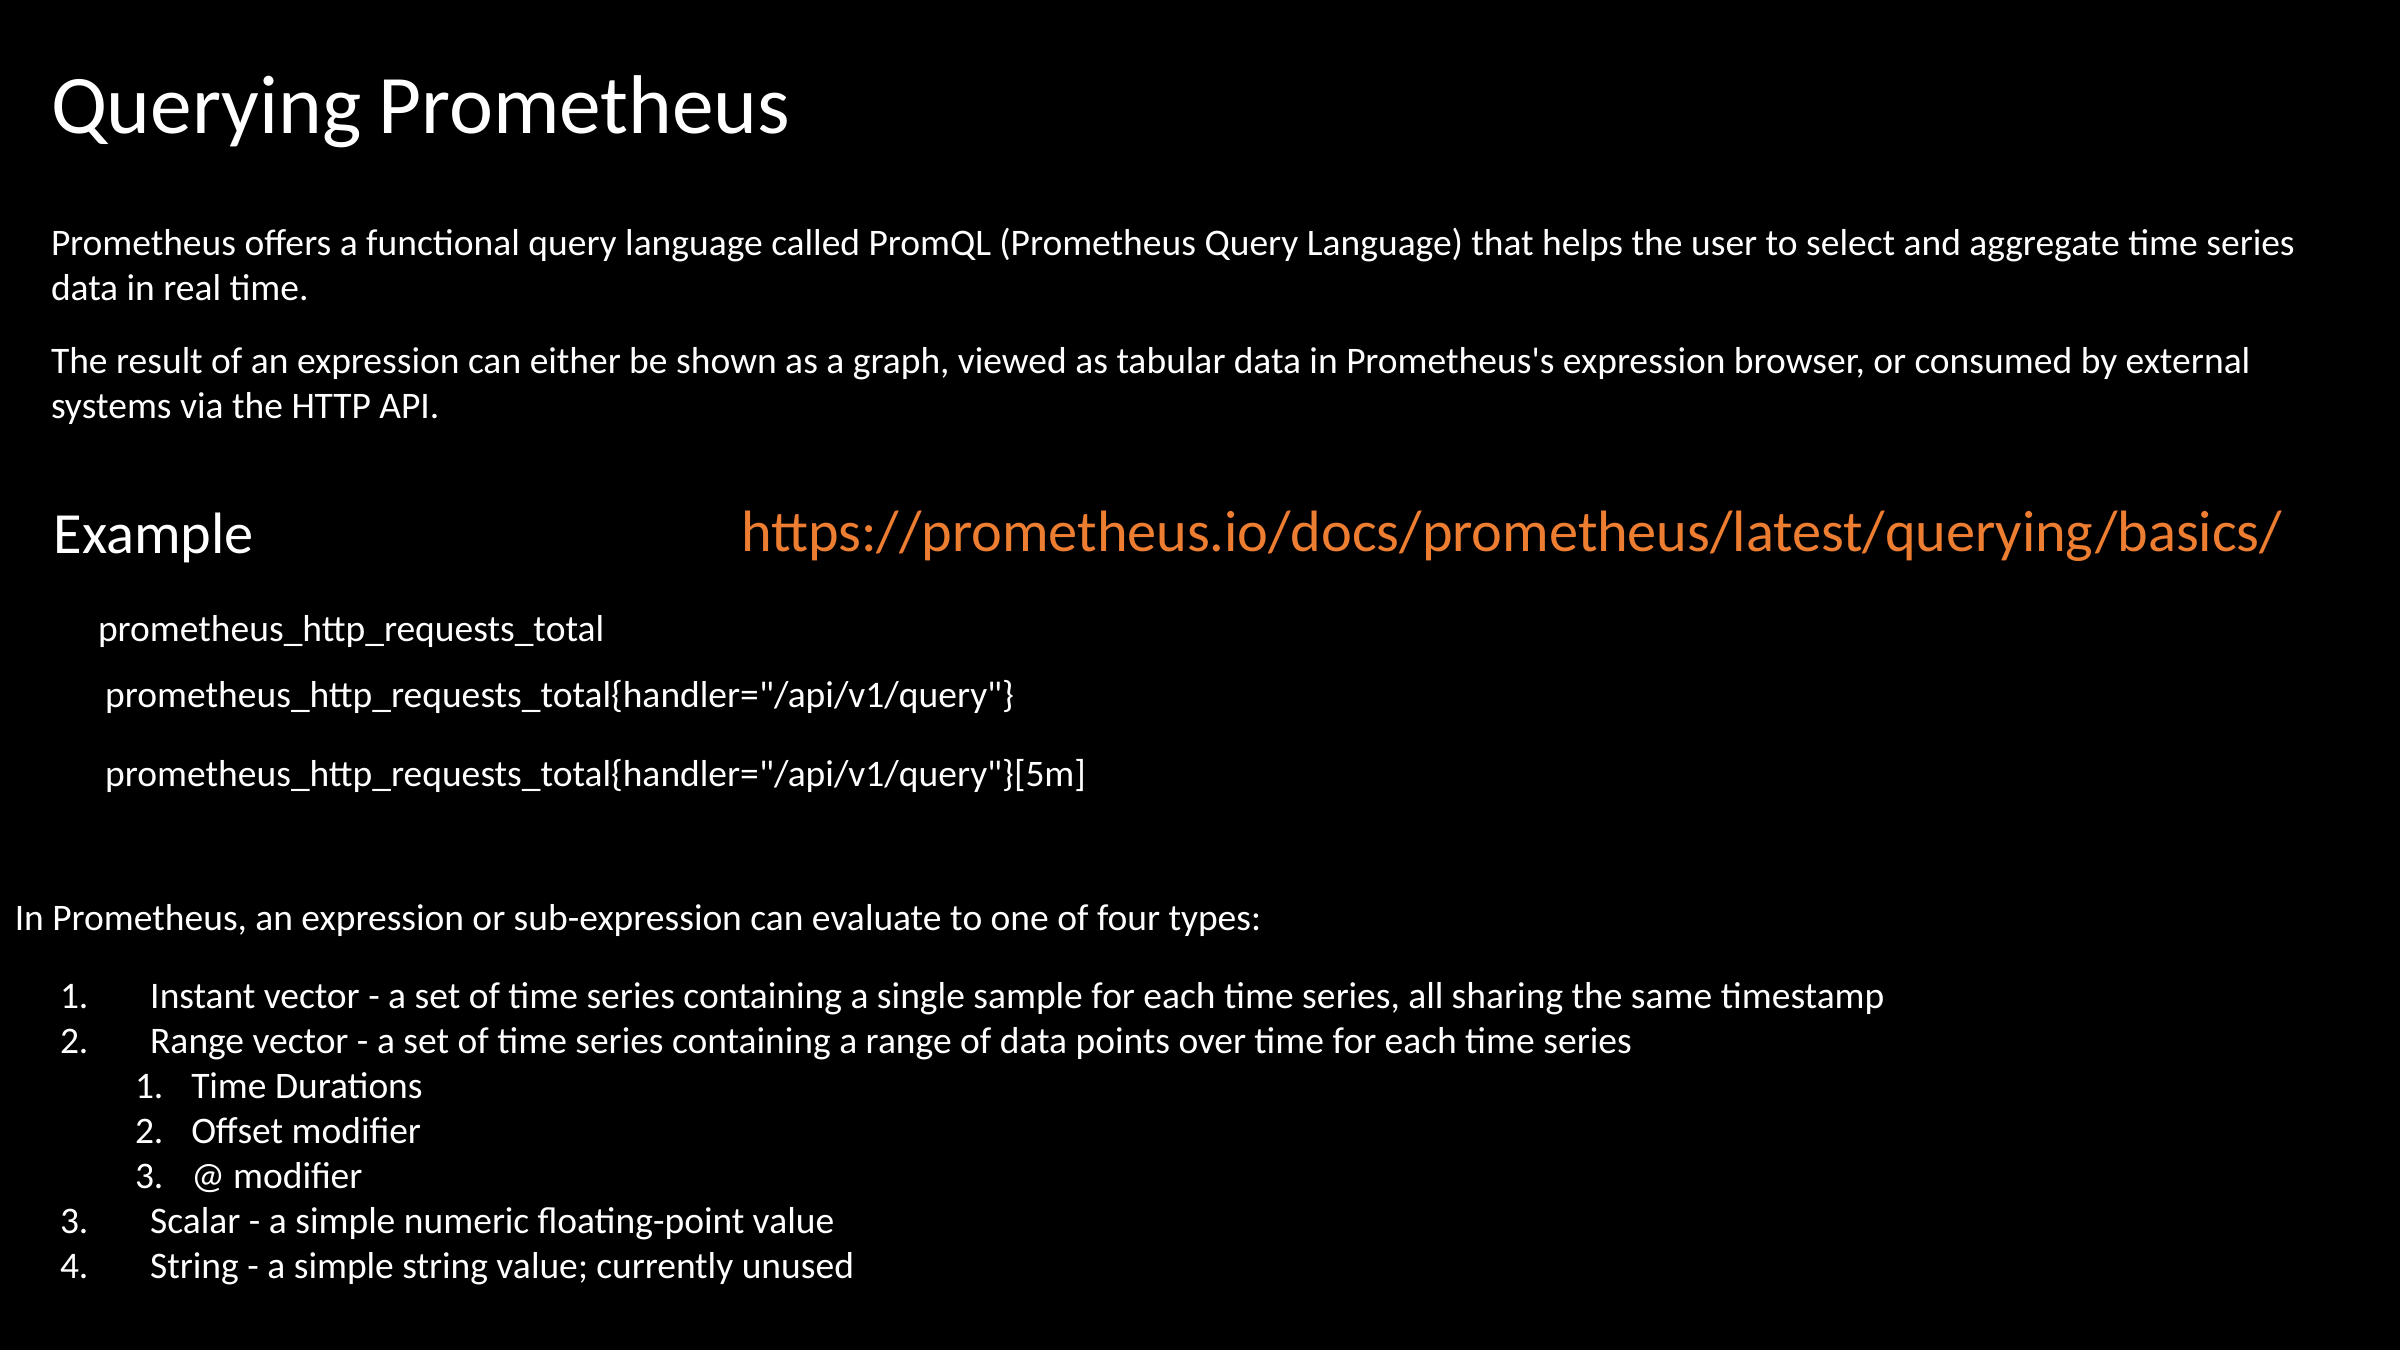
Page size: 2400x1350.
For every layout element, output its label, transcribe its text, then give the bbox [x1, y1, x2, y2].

text_box In Prometheus, an expression or sub-expression can evaluate to one of four types: [0, 885, 1377, 946]
text_box Prometheus offers a functional query language called PromQL (Prometheus Query Language) that helps the user to select and aggregate time series data in real time. [36, 211, 2346, 316]
text_box https://prometheus.io/docs/prometheus/latest/querying/basics/ [726, 485, 2378, 571]
text_box The result of an expression can either be shown as a graph, viewed as tabular data in Prometheus's expression browser, or consumed by external systems via the HTTP API. [36, 328, 2312, 433]
text_box prometheus_http_requests_total [83, 596, 1460, 657]
text_box Instant vector - a set of time series containing a single sample for each time series, all sharing the same timestamp Range vector - a set of time series containing a range of data points over time for each time series Time Durations Offset modifier @ modifier Scalar - a simple numeric floating-point value String - a simple string value; currently unused [45, 963, 2312, 1294]
text_box Querying Prometheus [36, 42, 868, 158]
text_box Example [38, 487, 1415, 573]
text_box prometheus_http_requests_total{handler="/api/v1/query"}[5m] [90, 741, 1467, 801]
text_box prometheus_http_requests_total{handler="/api/v1/query"} [90, 662, 1467, 723]
